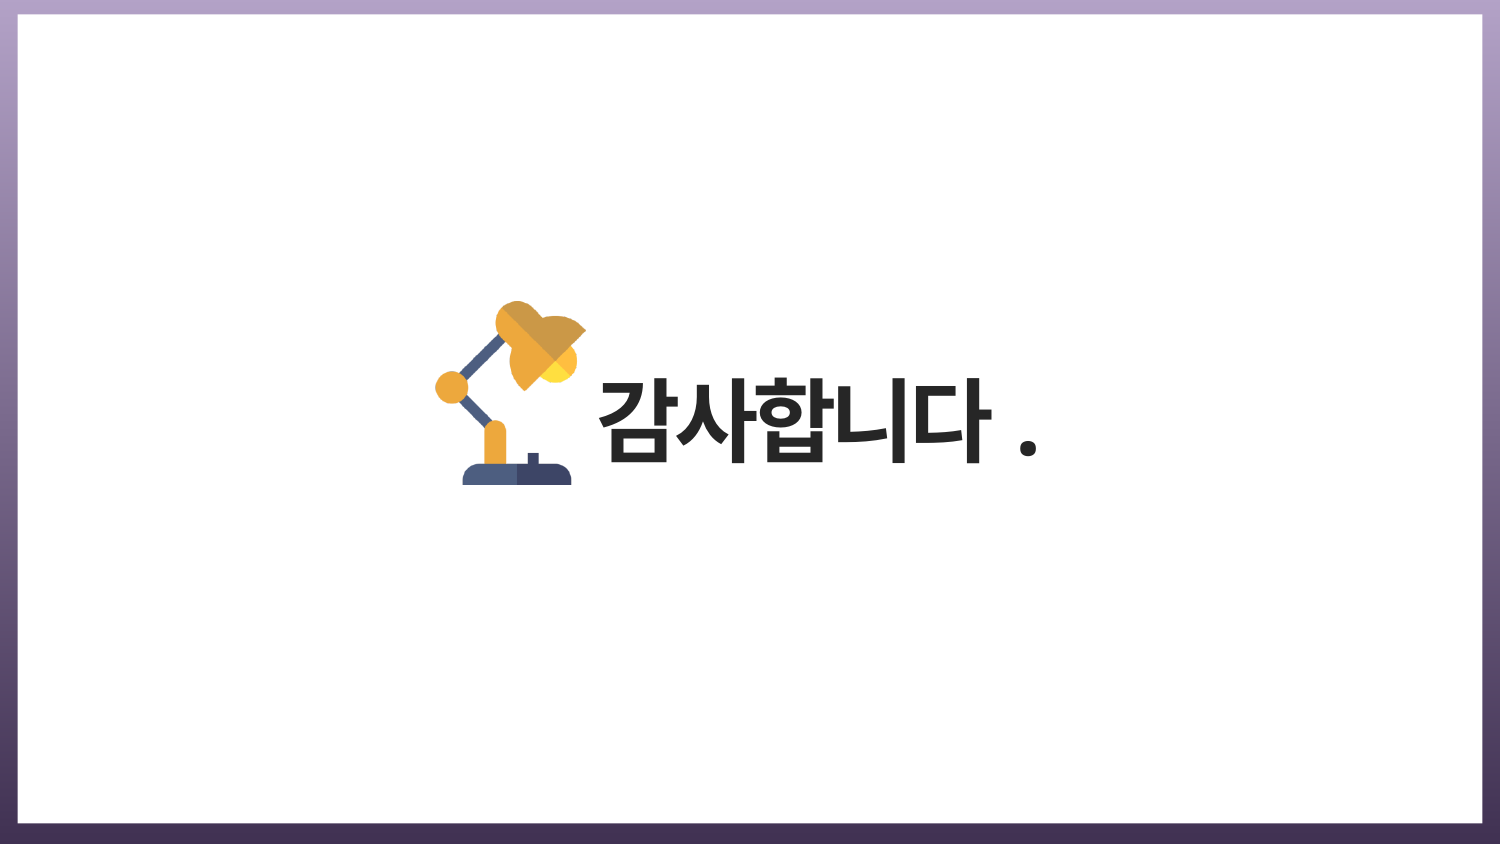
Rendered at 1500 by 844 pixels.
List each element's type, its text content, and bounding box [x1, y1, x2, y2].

text_box [16, 12, 1484, 826]
text_box 감사합니다. [606, 361, 1044, 477]
picture [418, 300, 603, 485]
